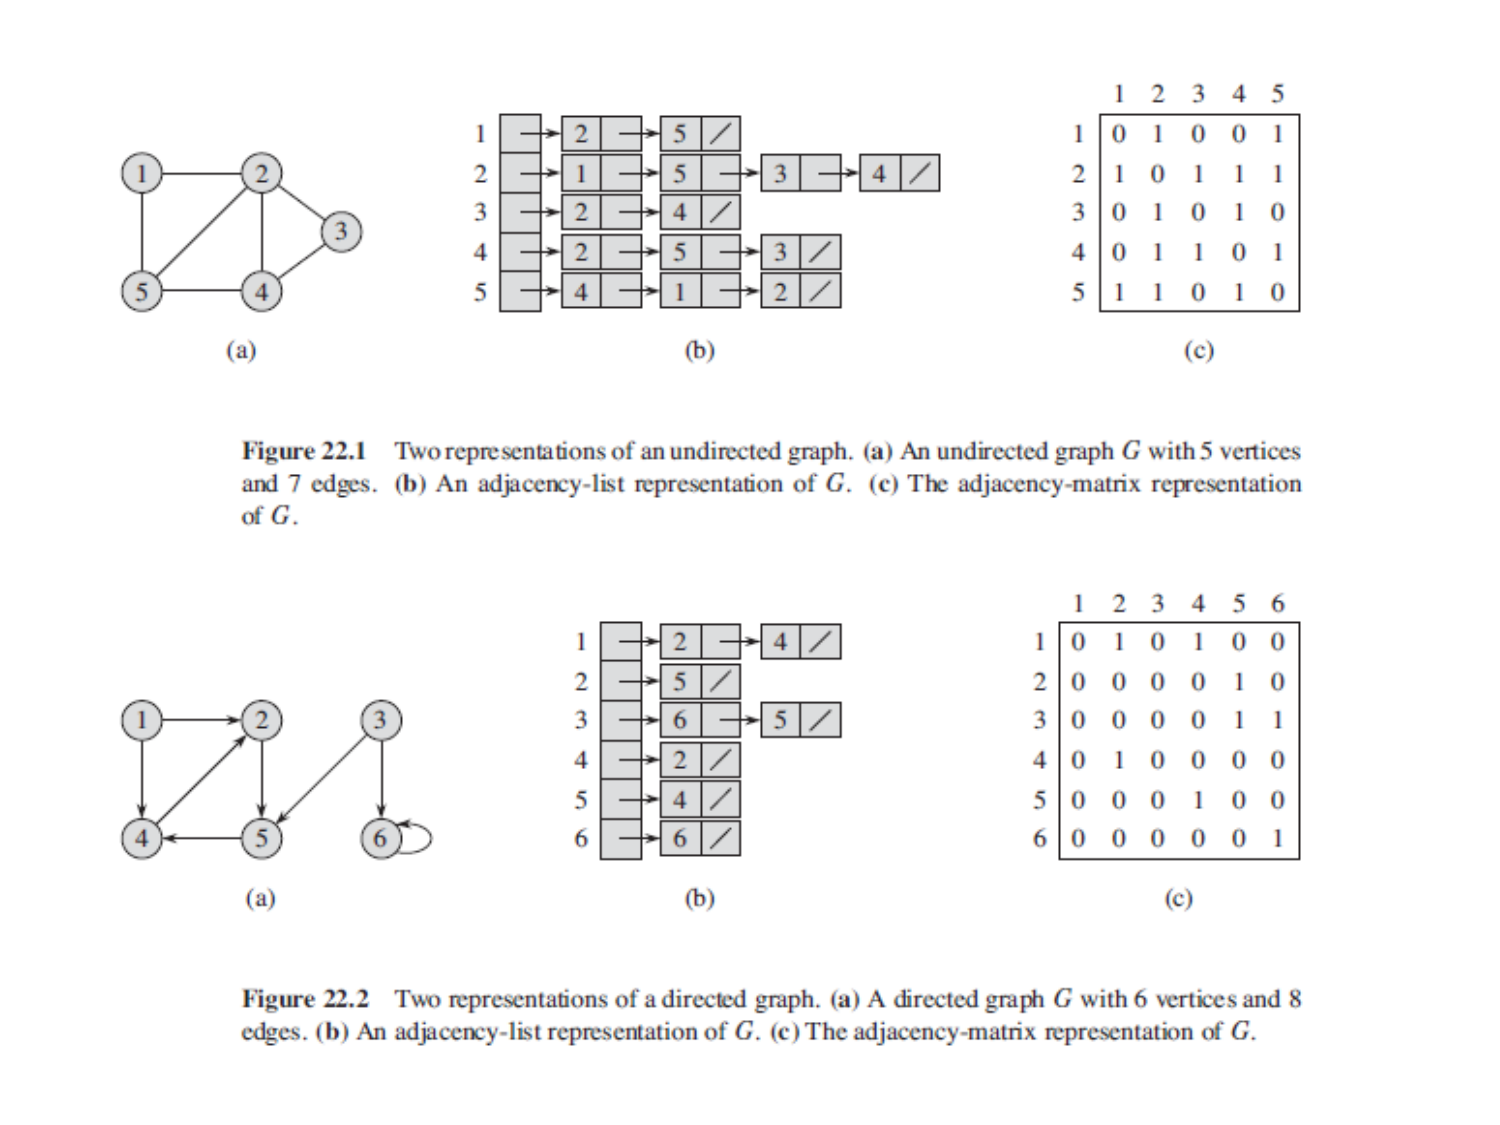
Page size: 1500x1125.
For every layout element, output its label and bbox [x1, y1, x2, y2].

picture [99, 74, 1388, 1063]
